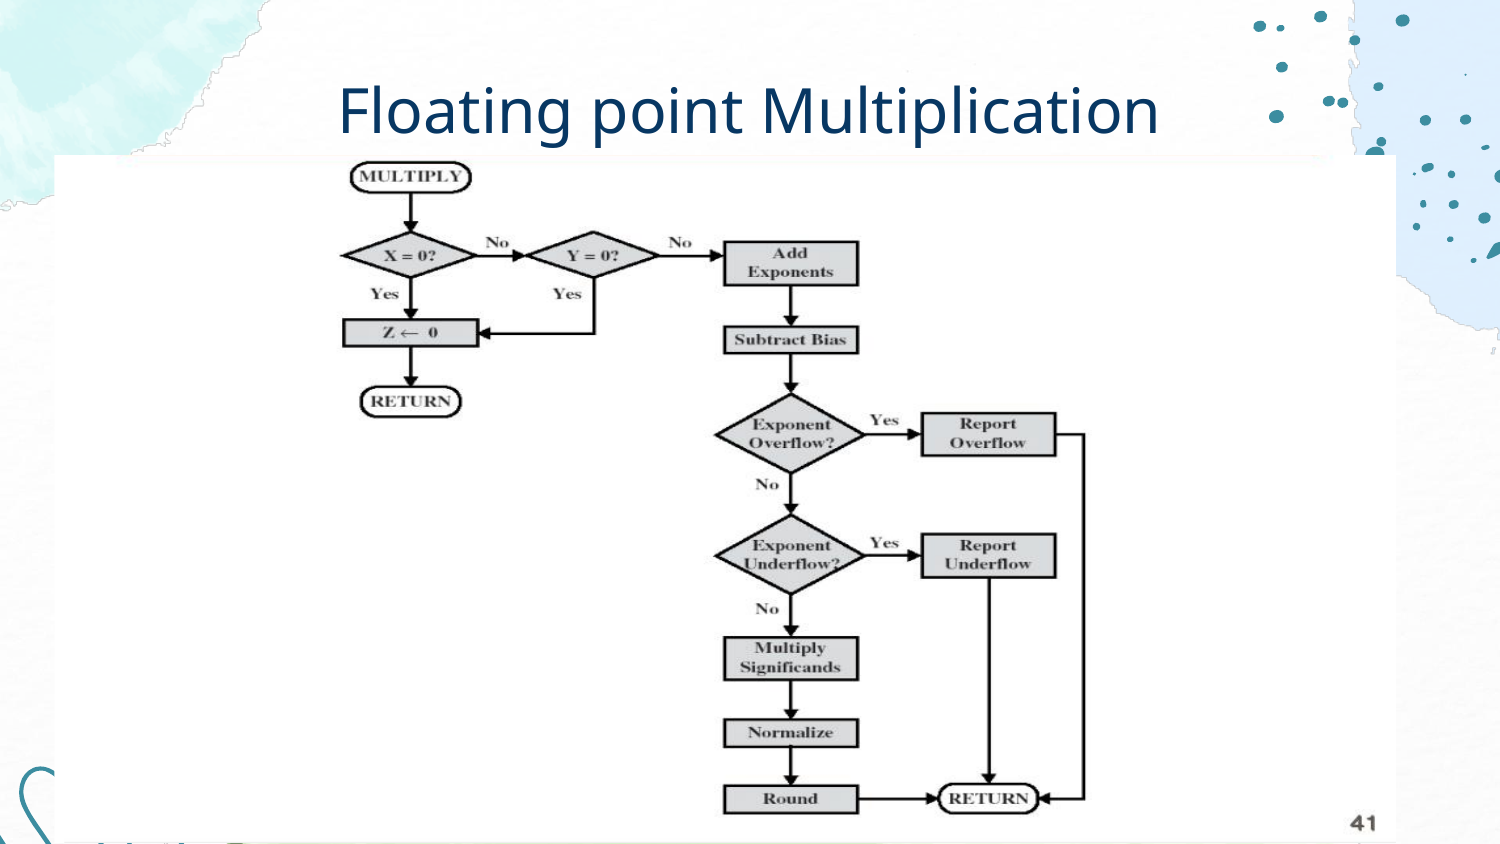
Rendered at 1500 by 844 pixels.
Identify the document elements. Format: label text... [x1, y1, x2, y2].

picture [296, 0, 1347, 61]
picture [0, 0, 1500, 844]
title Floating point Multiplication [120, 61, 1380, 154]
